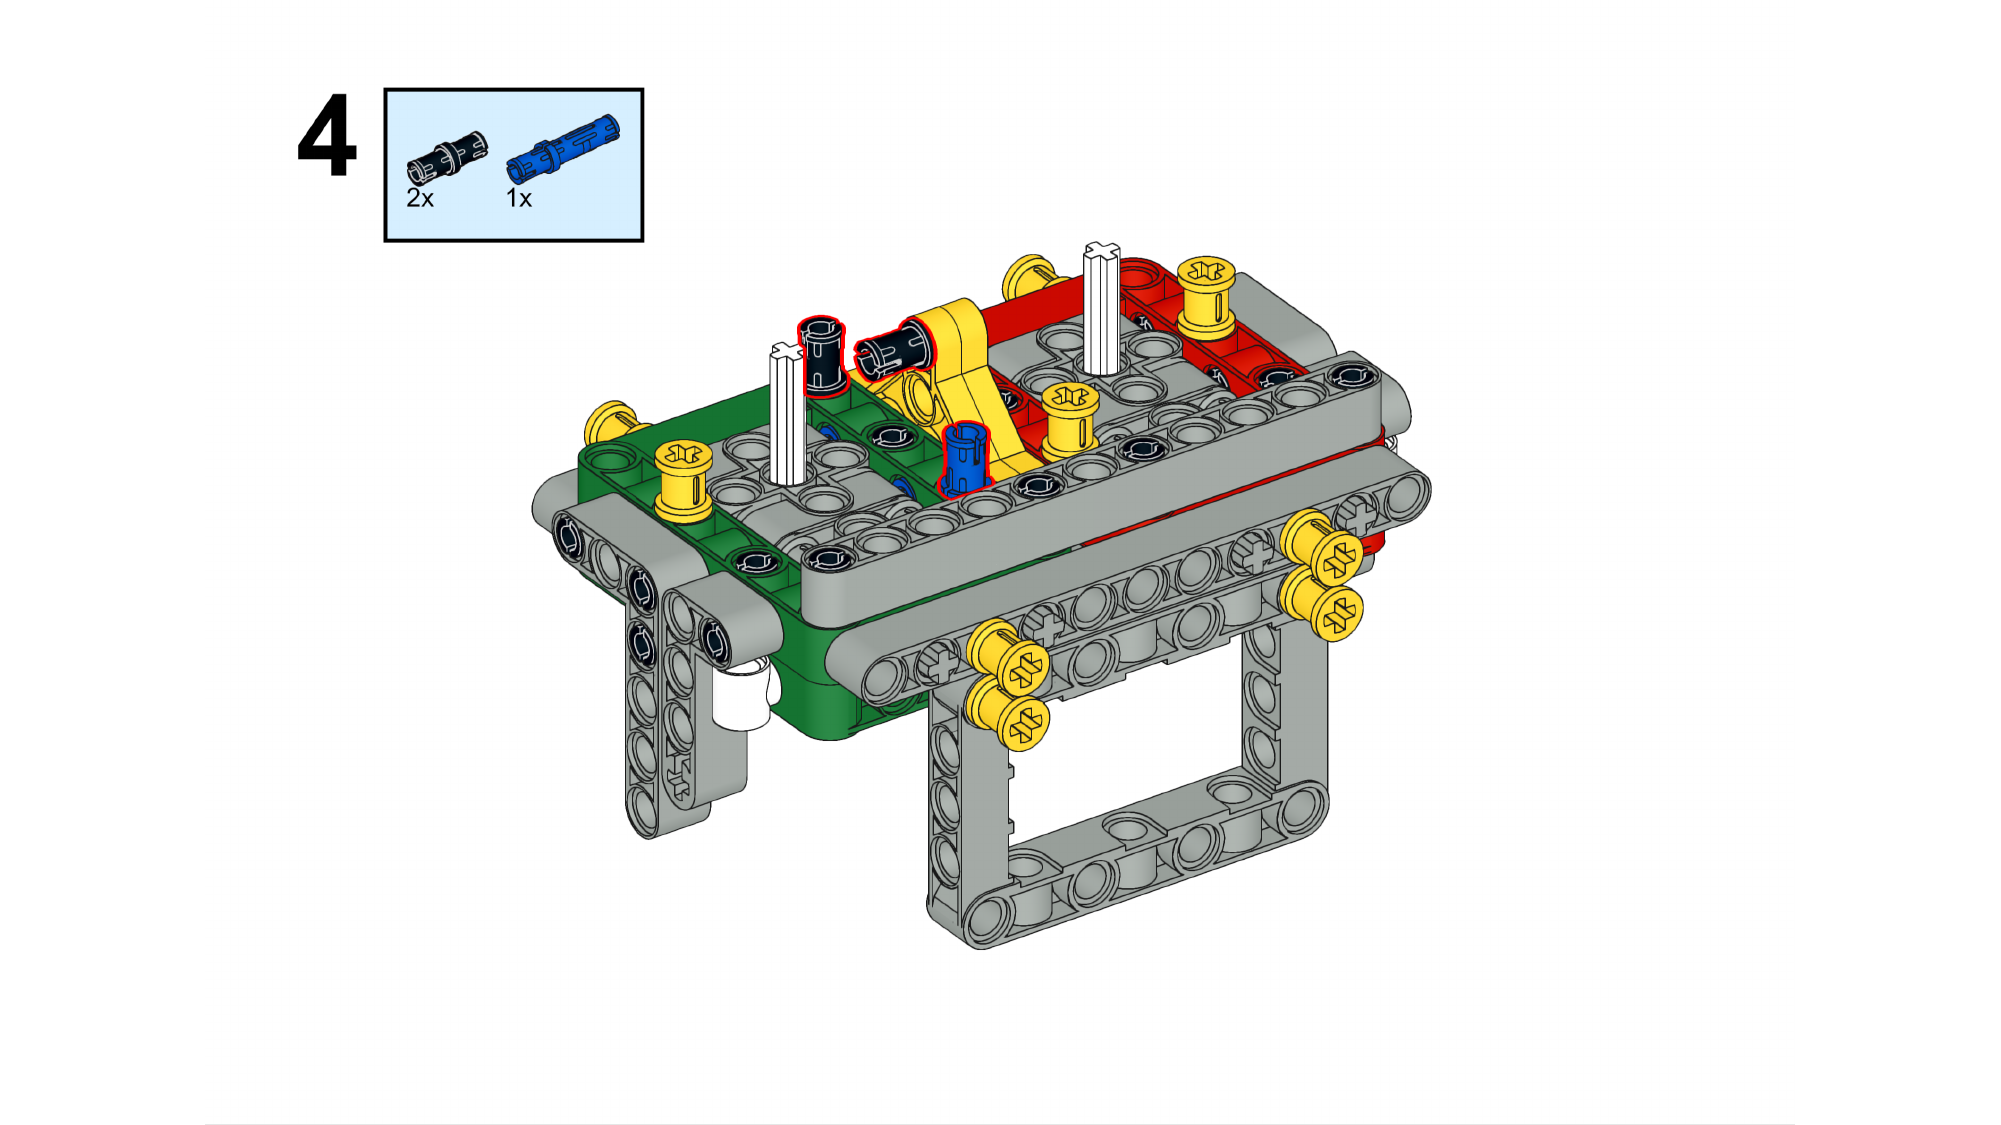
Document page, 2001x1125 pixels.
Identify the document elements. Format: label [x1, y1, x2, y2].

picture [204, 0, 1796, 1125]
